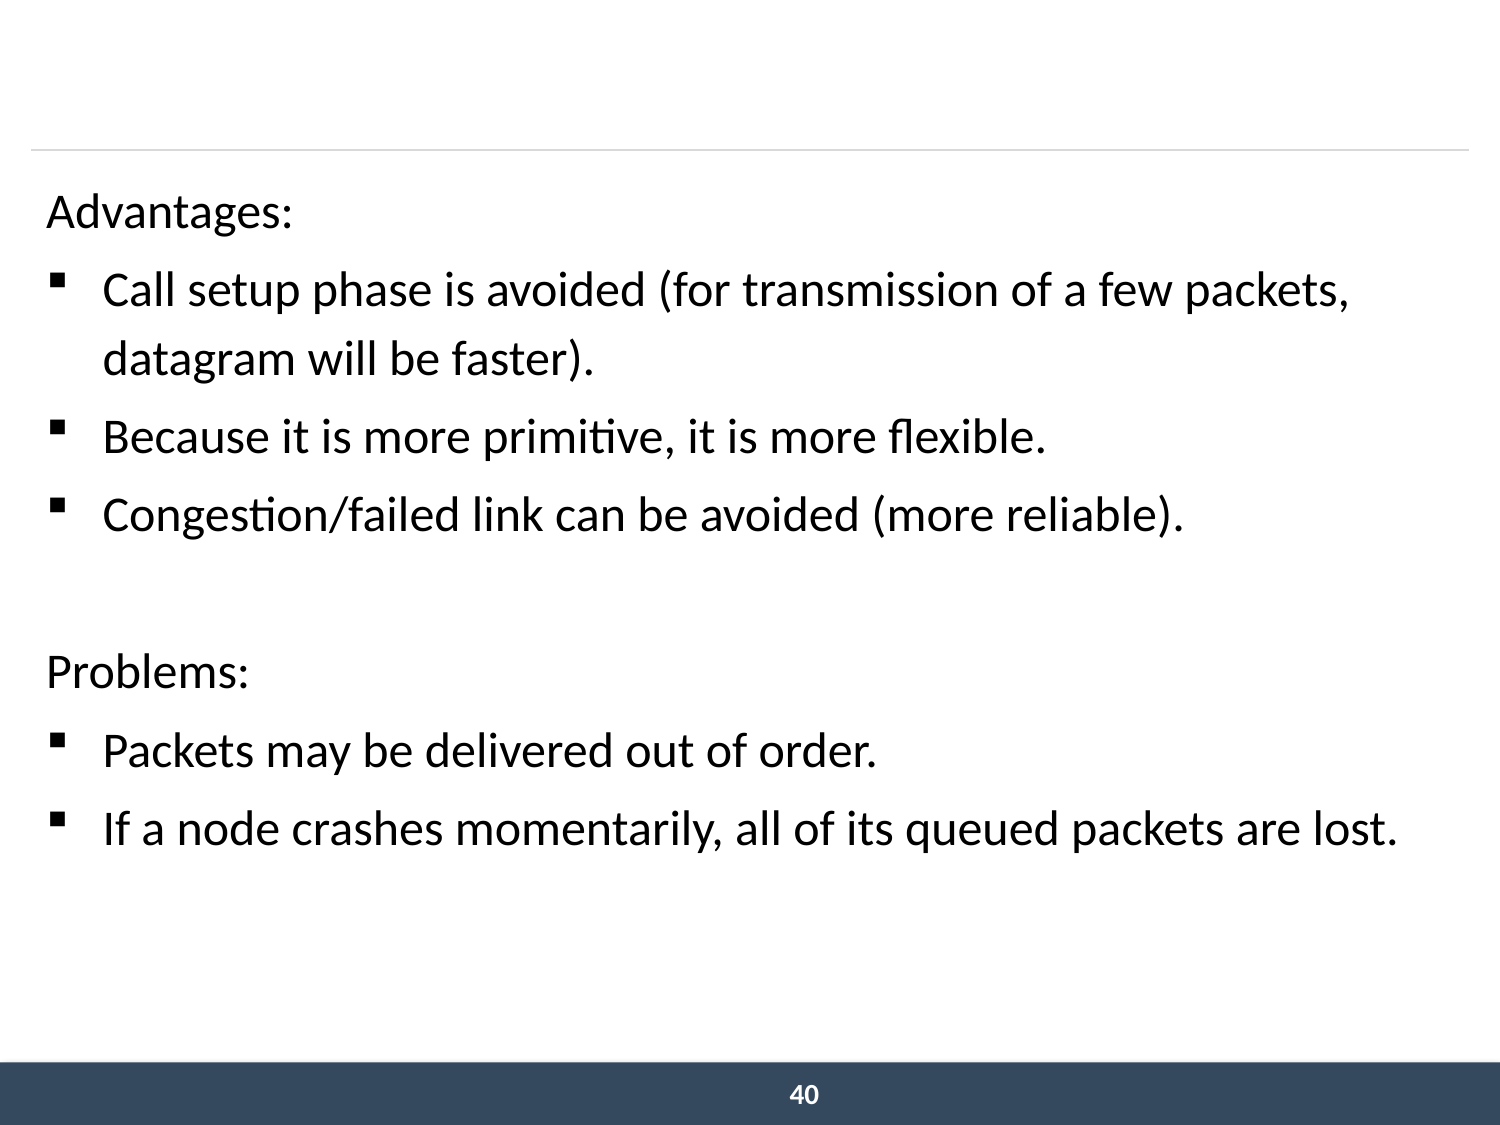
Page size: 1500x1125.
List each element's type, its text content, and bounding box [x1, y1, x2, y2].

list Advantages: Call setup phase is avoided (for transmission of a few packets, datagram will be faster). Because it is more primitive, it is more flexible. Congestion/failed link can be avoided (more reliable). Problems: Packets may be delivered out of order. If a node crashes momentarily, all of its queued packets are lost. [31, 162, 1469, 1038]
